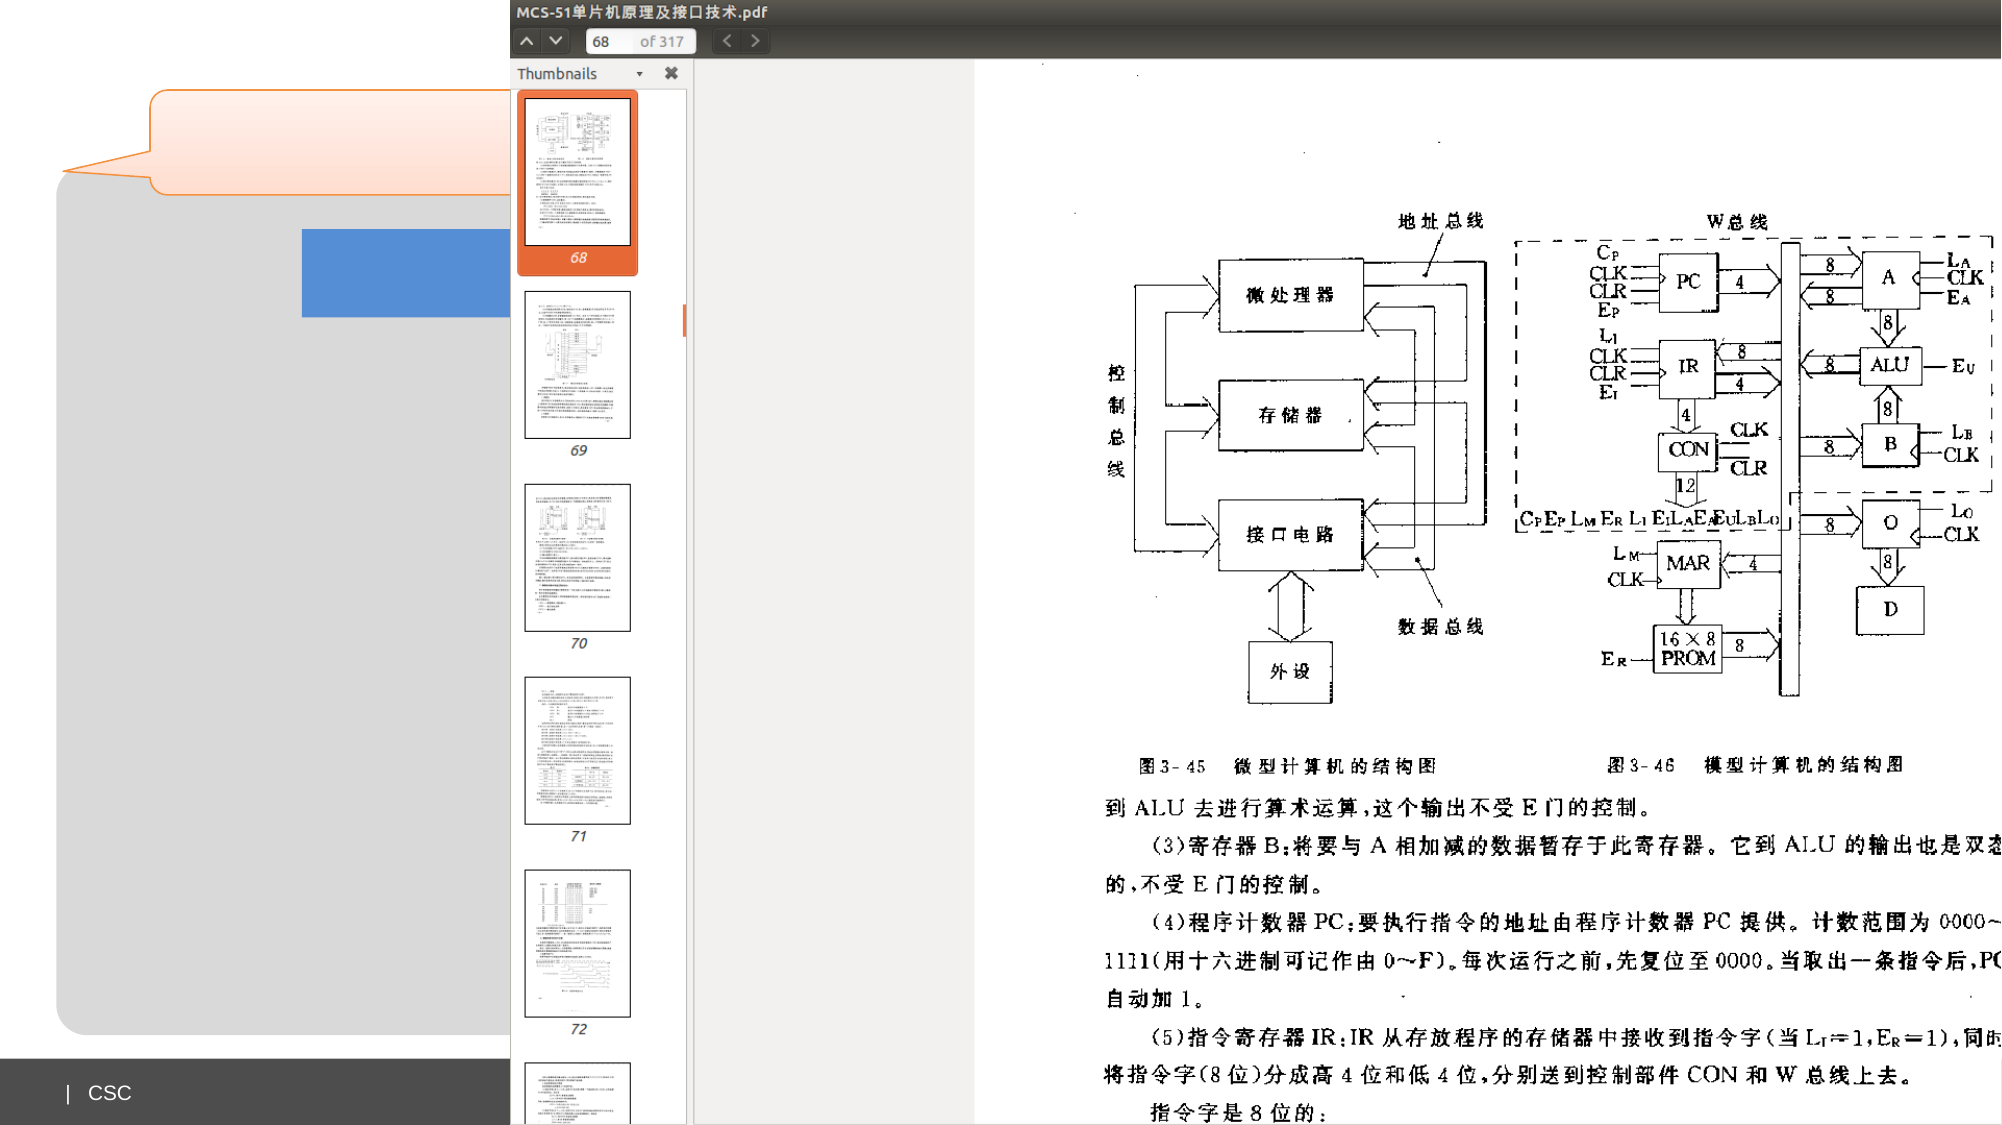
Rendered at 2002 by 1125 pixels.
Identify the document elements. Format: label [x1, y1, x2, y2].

text_box [301, 229, 503, 318]
picture [509, 0, 2001, 1125]
text_box [63, 90, 503, 195]
